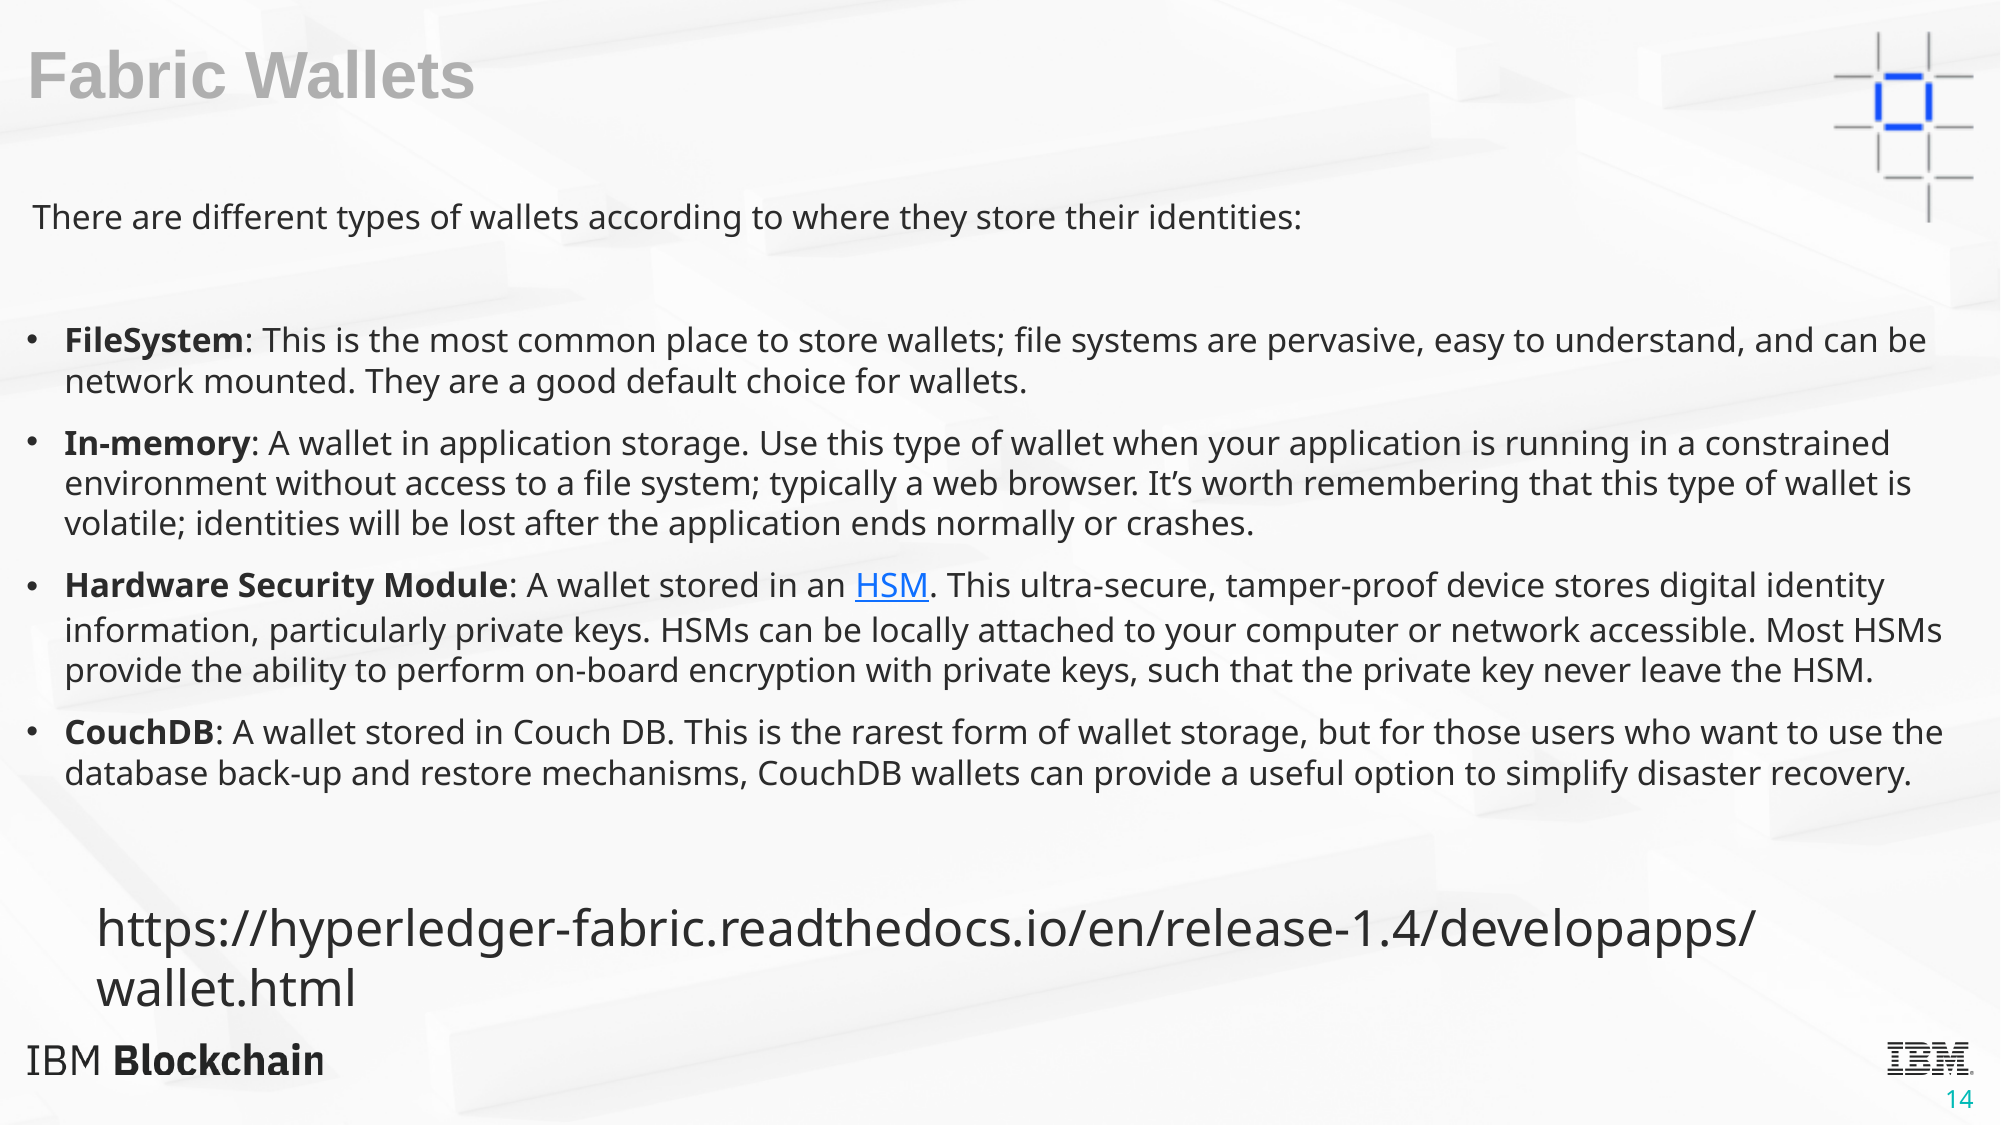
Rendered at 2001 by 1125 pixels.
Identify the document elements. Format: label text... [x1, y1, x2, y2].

text_box https://hyperledger-fabric.readthedocs.io/en/release-1.4/developapps/wallet.html [81, 889, 1973, 1024]
list Fabric Wallets [27, 31, 1727, 195]
list There are different types of wallets according to where they store their identities: FileSystem: This is the most common place to store wallets; file systems are pervasive, easy to understand, and can be network mounted. They are a good default choice for wallets. In-memory: A wallet in application storage. Use this type of wallet when your application is running in a constrained environment without access to a file system; typically a web browser. It’s worth remembering that this type of wallet is volatile; identities will be lost after the application ends normally or crashes. Hardware Security Module: A wallet stored in an HSM. This ultra-secure, tamper-proof device stores digital identity information, particularly private keys. HSMs can be locally attached to your computer or network accessible. Most HSMs provide the ability to perform on-board encryption with private keys, such that the private key never leave the HSM. CouchDB: A wallet stored in Couch DB. This is the rarest form of wallet storage, but for those users who want to use the database back-up and restore mechanisms, CouchDB wallets can provide a useful option to simplify disaster recovery. [26, 195, 1973, 845]
picture [1834, 32, 1973, 195]
